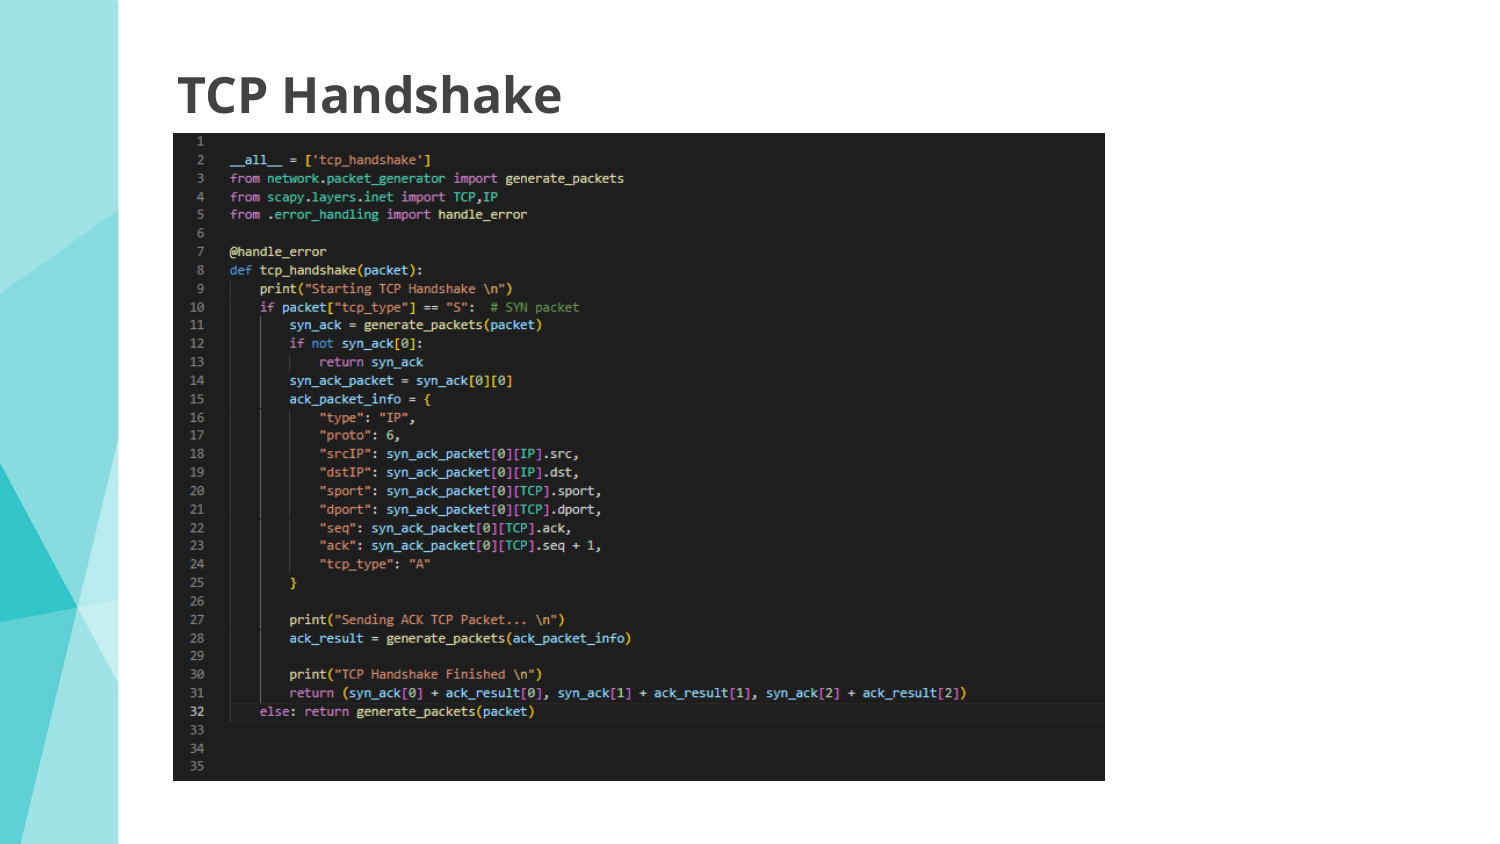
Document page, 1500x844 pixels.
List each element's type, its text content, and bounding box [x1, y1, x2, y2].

title TCP Handshake [162, 54, 1338, 134]
picture [0, 0, 1500, 844]
